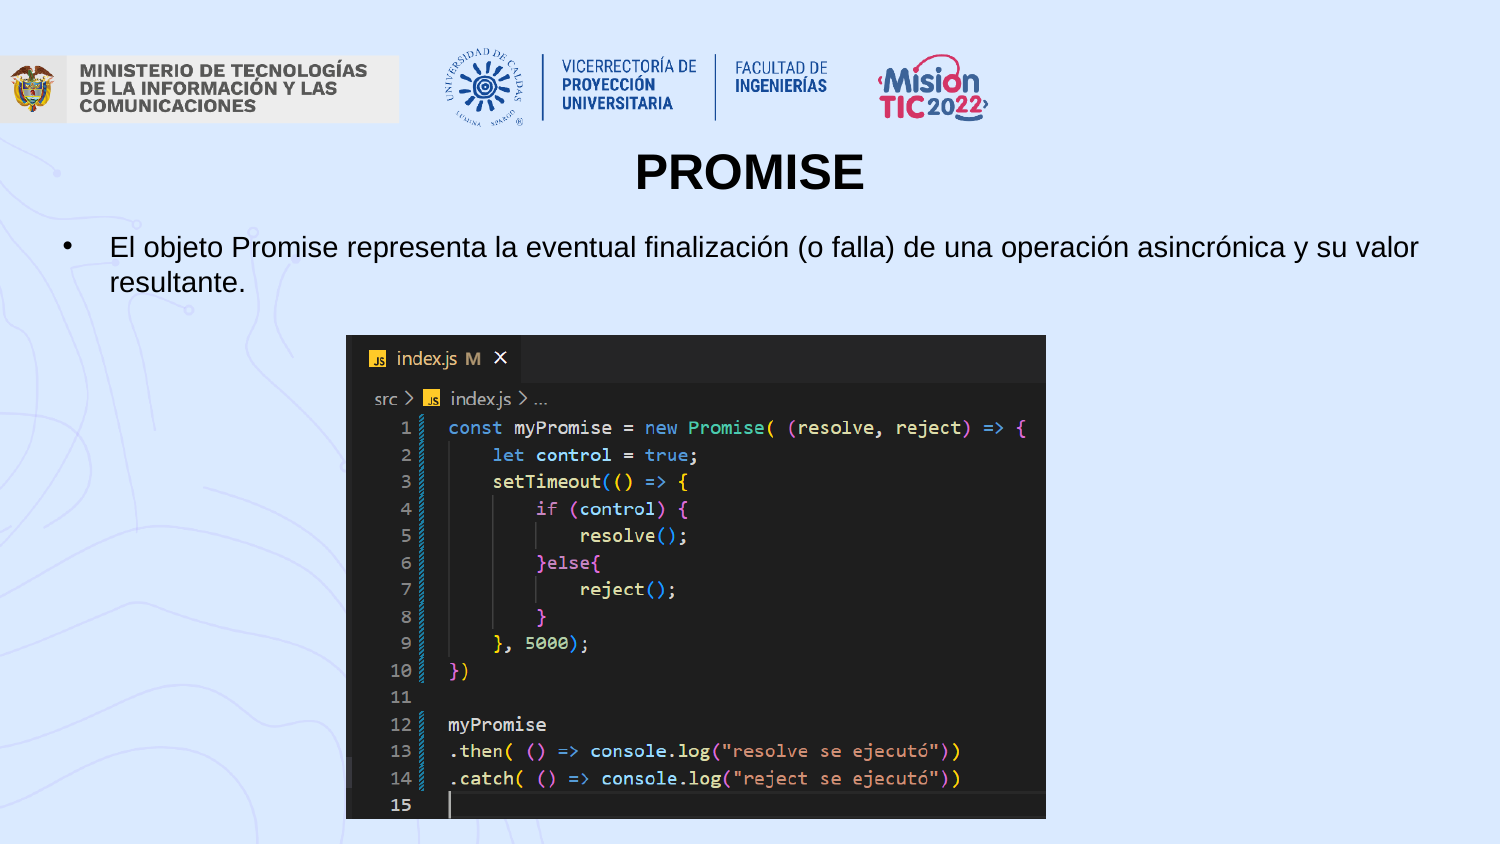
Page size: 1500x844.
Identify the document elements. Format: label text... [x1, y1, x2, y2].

text_box El objeto Promise representa la eventual finalización (o falla) de una operación asincrónica y su valor resultante. [47, 220, 1452, 306]
picture [0, 0, 1500, 844]
text_box PROMISE [133, 132, 1366, 207]
